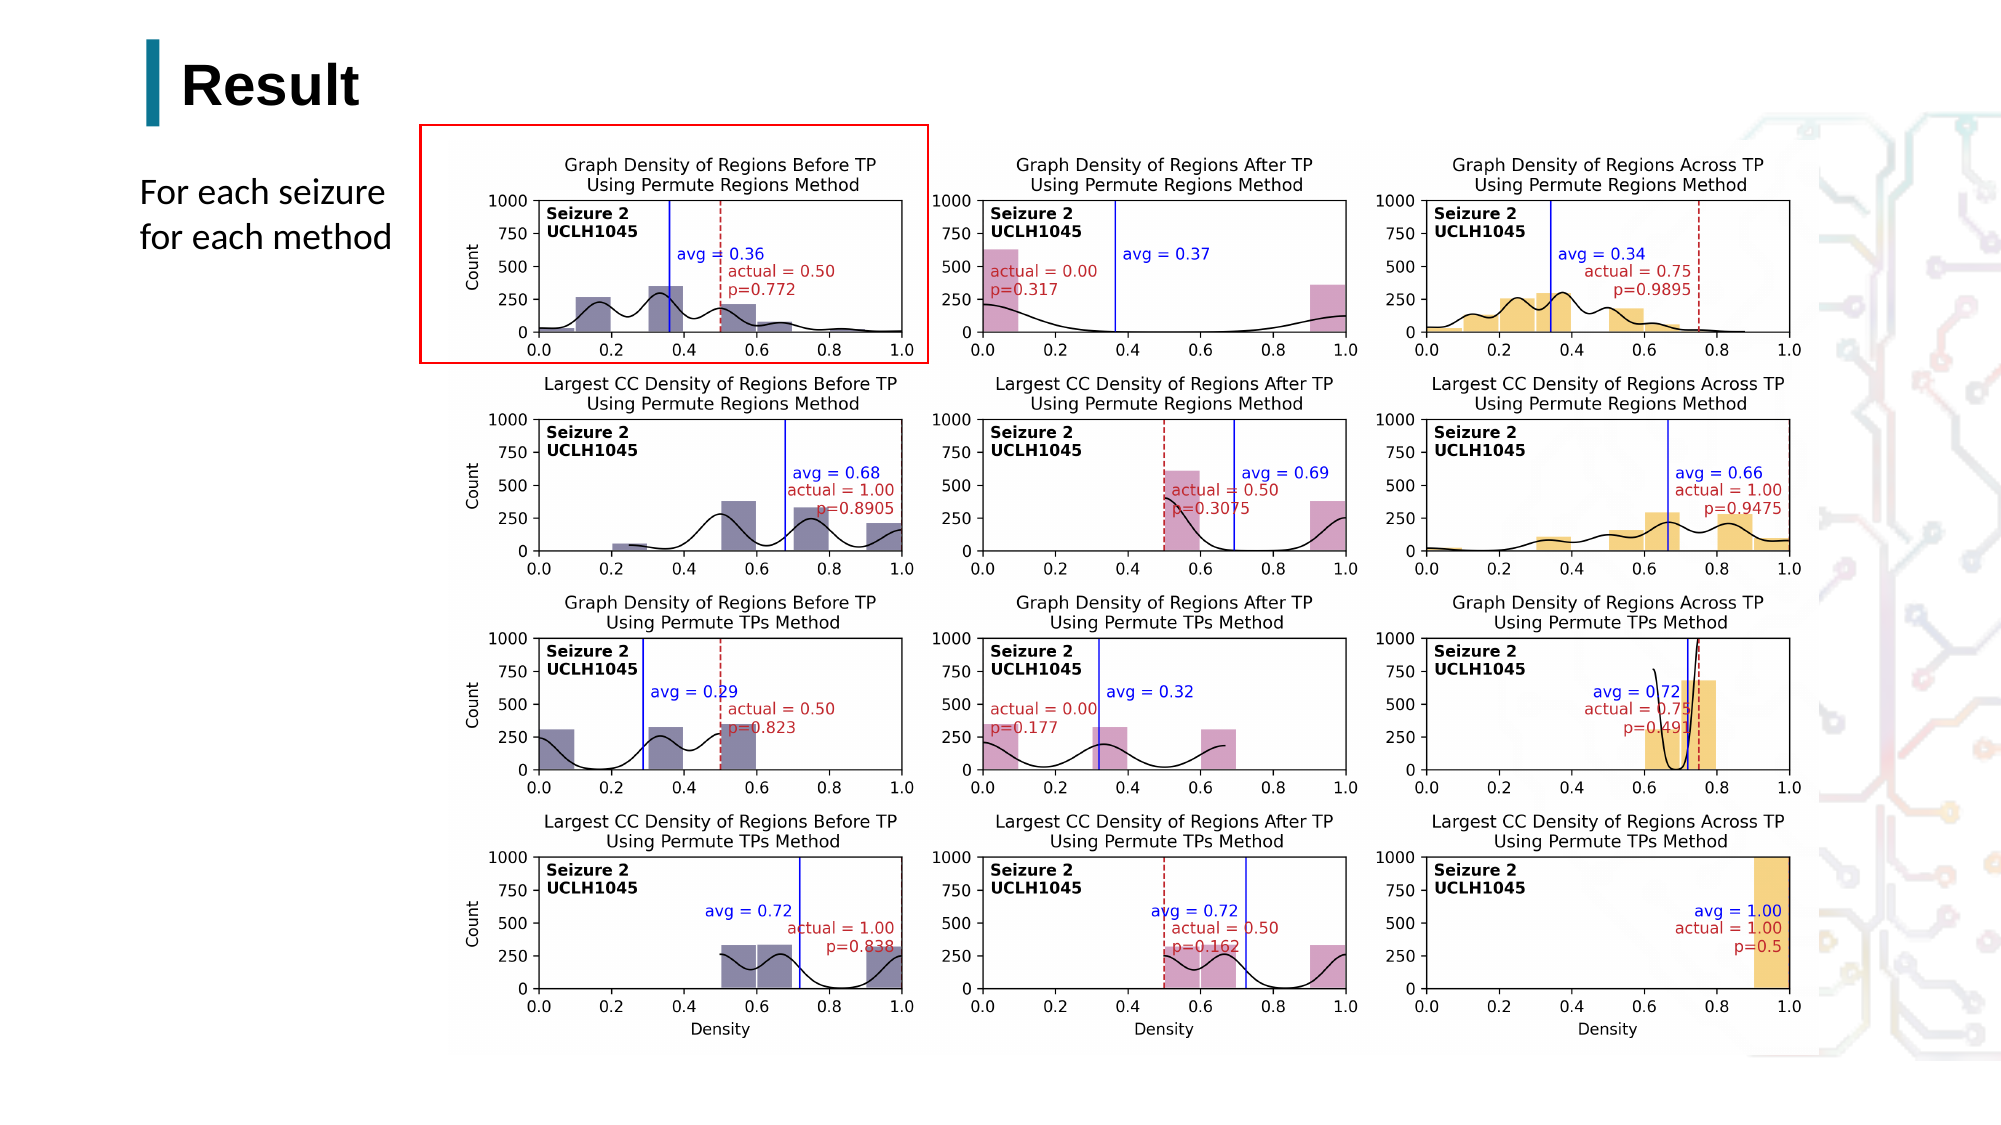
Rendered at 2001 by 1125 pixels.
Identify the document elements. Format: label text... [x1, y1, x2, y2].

text_box Result [166, 39, 528, 125]
text_box [145, 38, 160, 127]
text_box For each seizure for each method [124, 159, 419, 264]
picture [448, 140, 1819, 1055]
text_box [419, 124, 929, 364]
